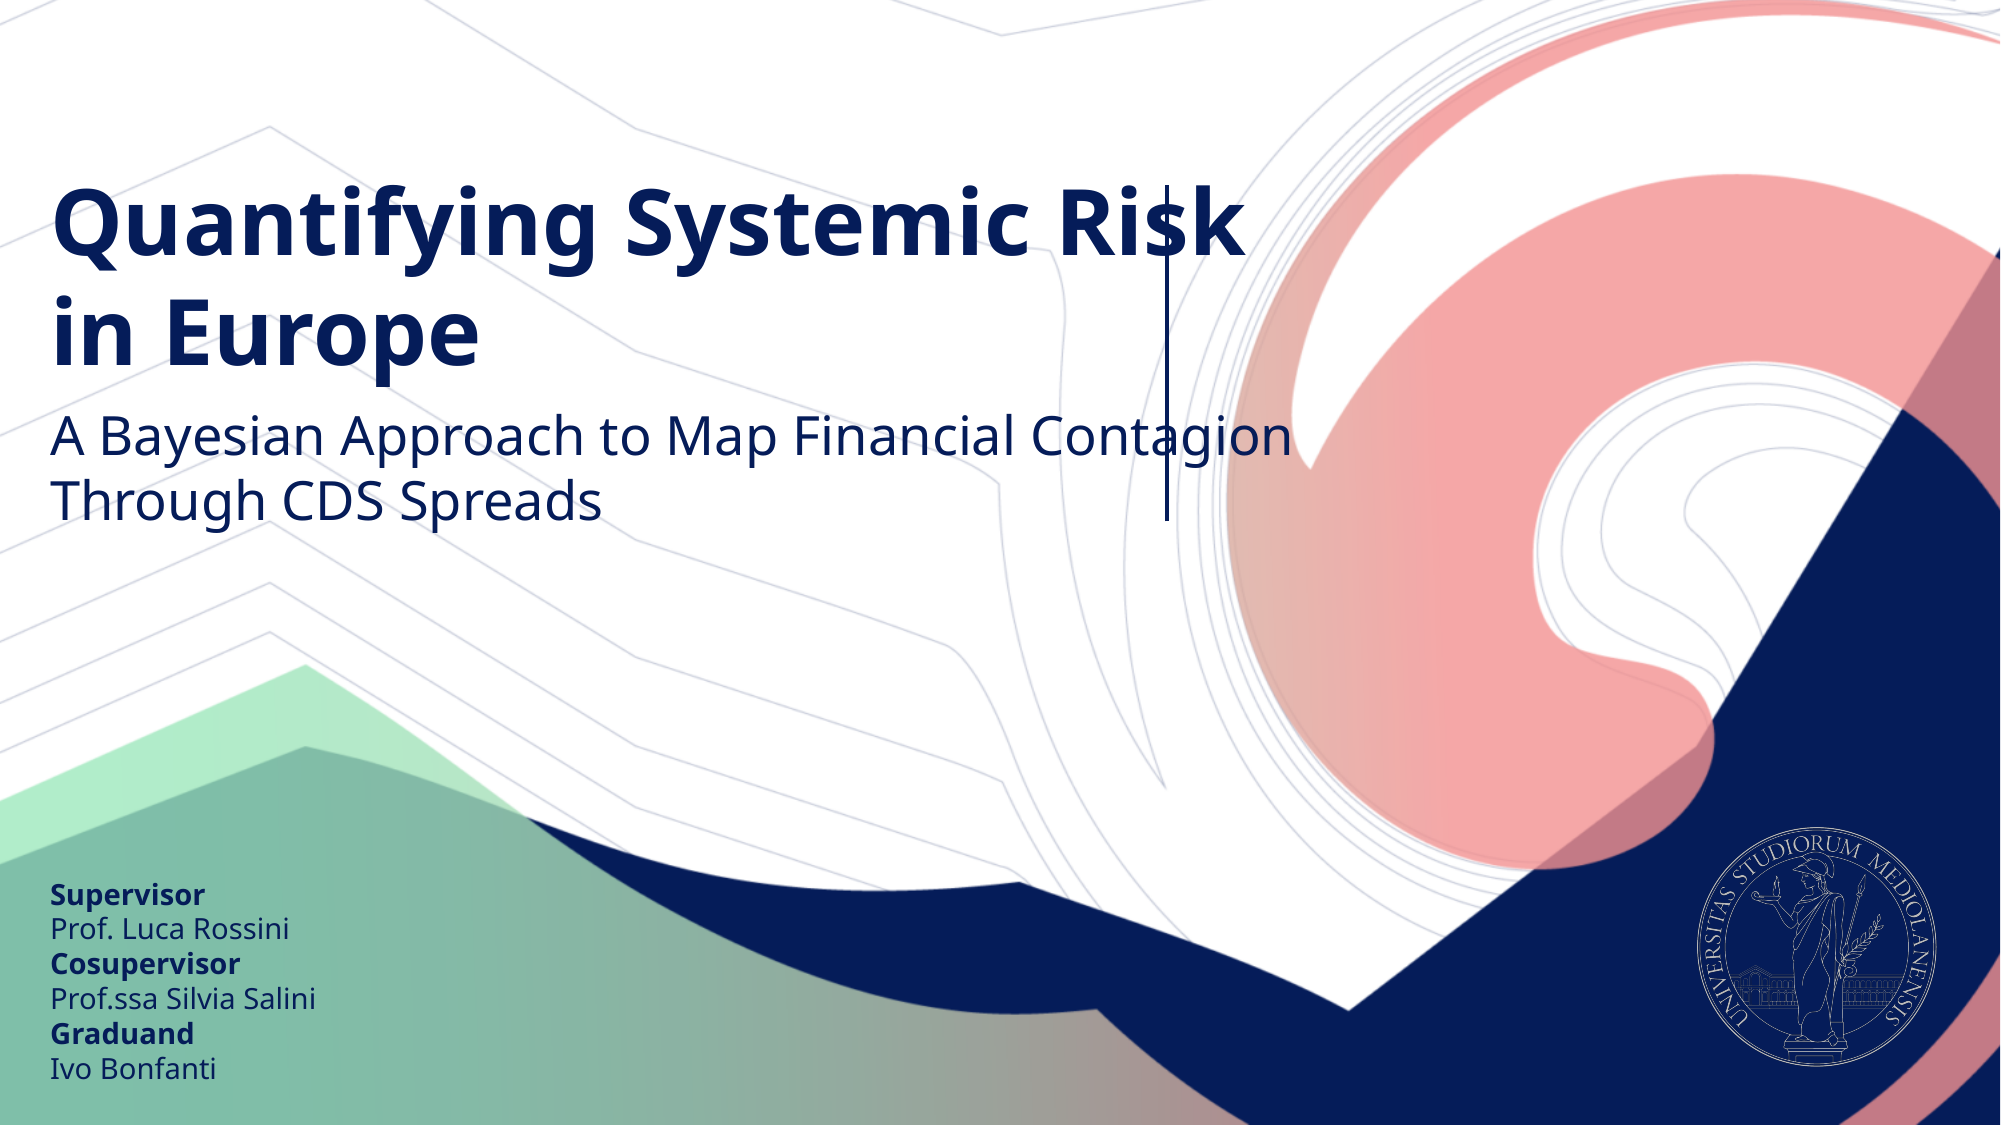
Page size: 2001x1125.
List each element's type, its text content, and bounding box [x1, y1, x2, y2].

text_box Quantifying Systemic Risk in Europe [35, 156, 1344, 392]
text_box A Bayesian Approach to Map Financial Contagion Through CDS Spreads [35, 394, 1357, 539]
text_box Supervisor Prof. Luca Rossini Cosupervisor Prof.ssa Silvia Salini Graduand Ivo Bonfanti [35, 868, 428, 1093]
picture [0, 0, 2001, 1125]
